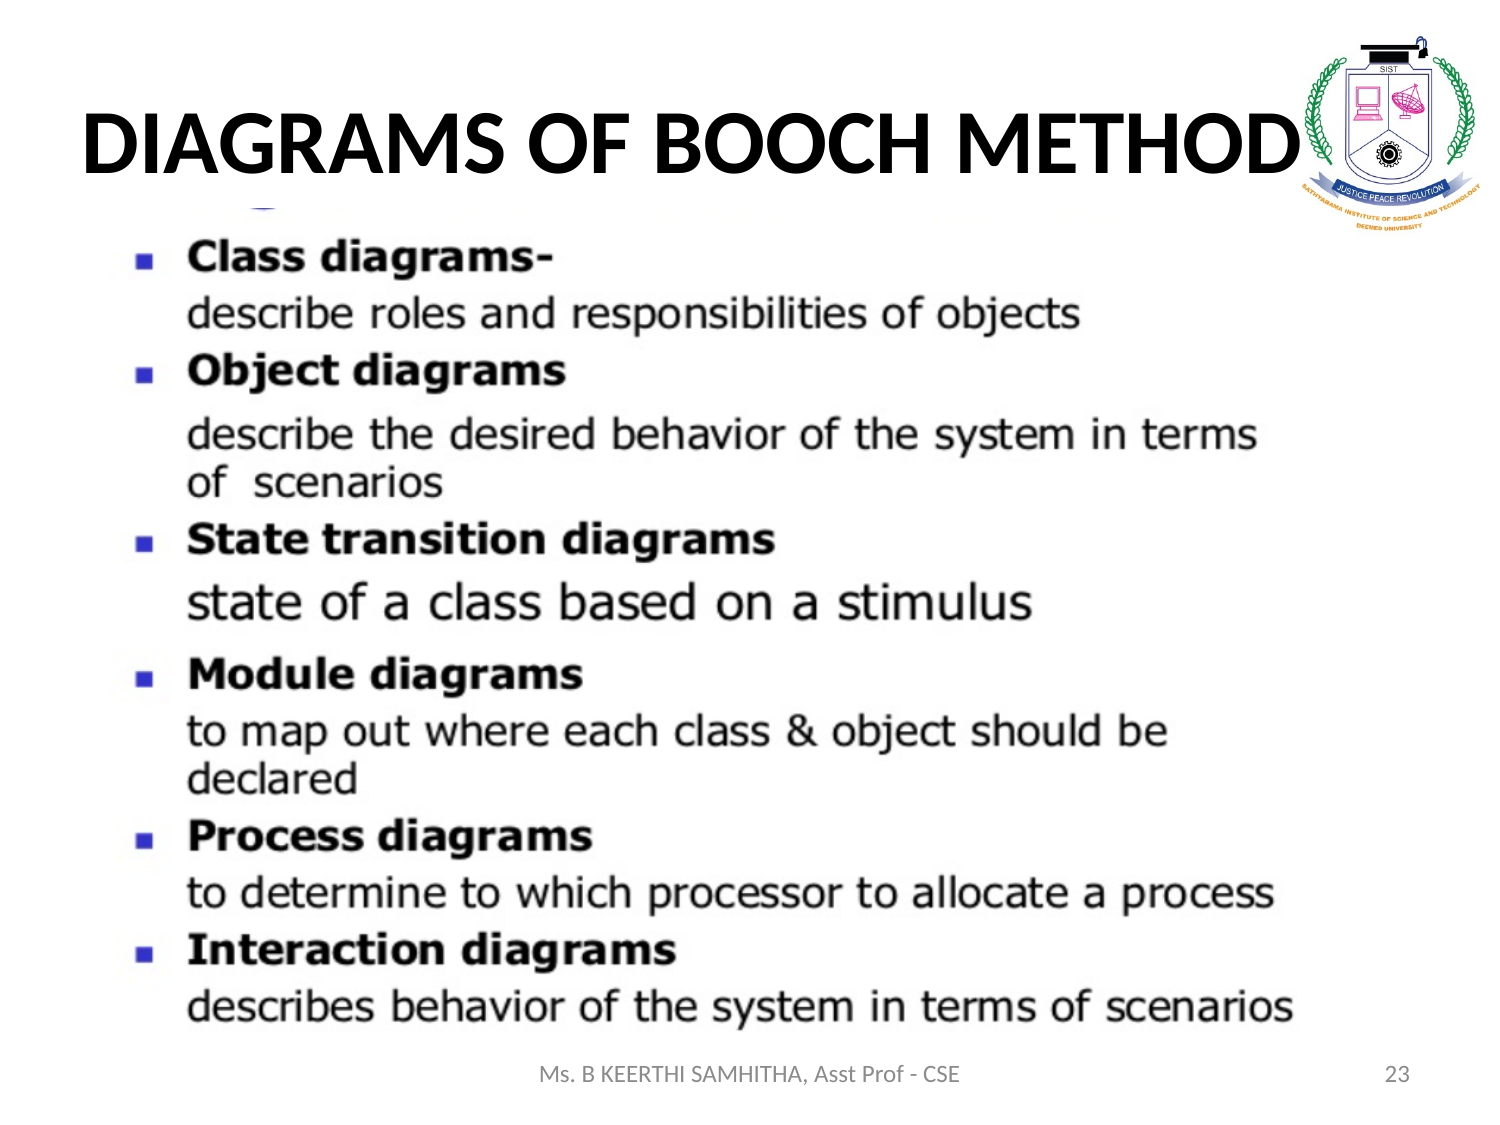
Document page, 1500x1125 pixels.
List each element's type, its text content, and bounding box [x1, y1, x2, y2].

picture [1280, 30, 1500, 251]
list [88, 207, 1329, 1055]
slide_number 23 [1074, 1042, 1425, 1103]
footer Ms. B KEERTHI SAMHITHA, Asst Prof - CSE [512, 1063, 988, 1103]
title DIAGRAMS OF BOOCH METHOD [17, 42, 1368, 231]
